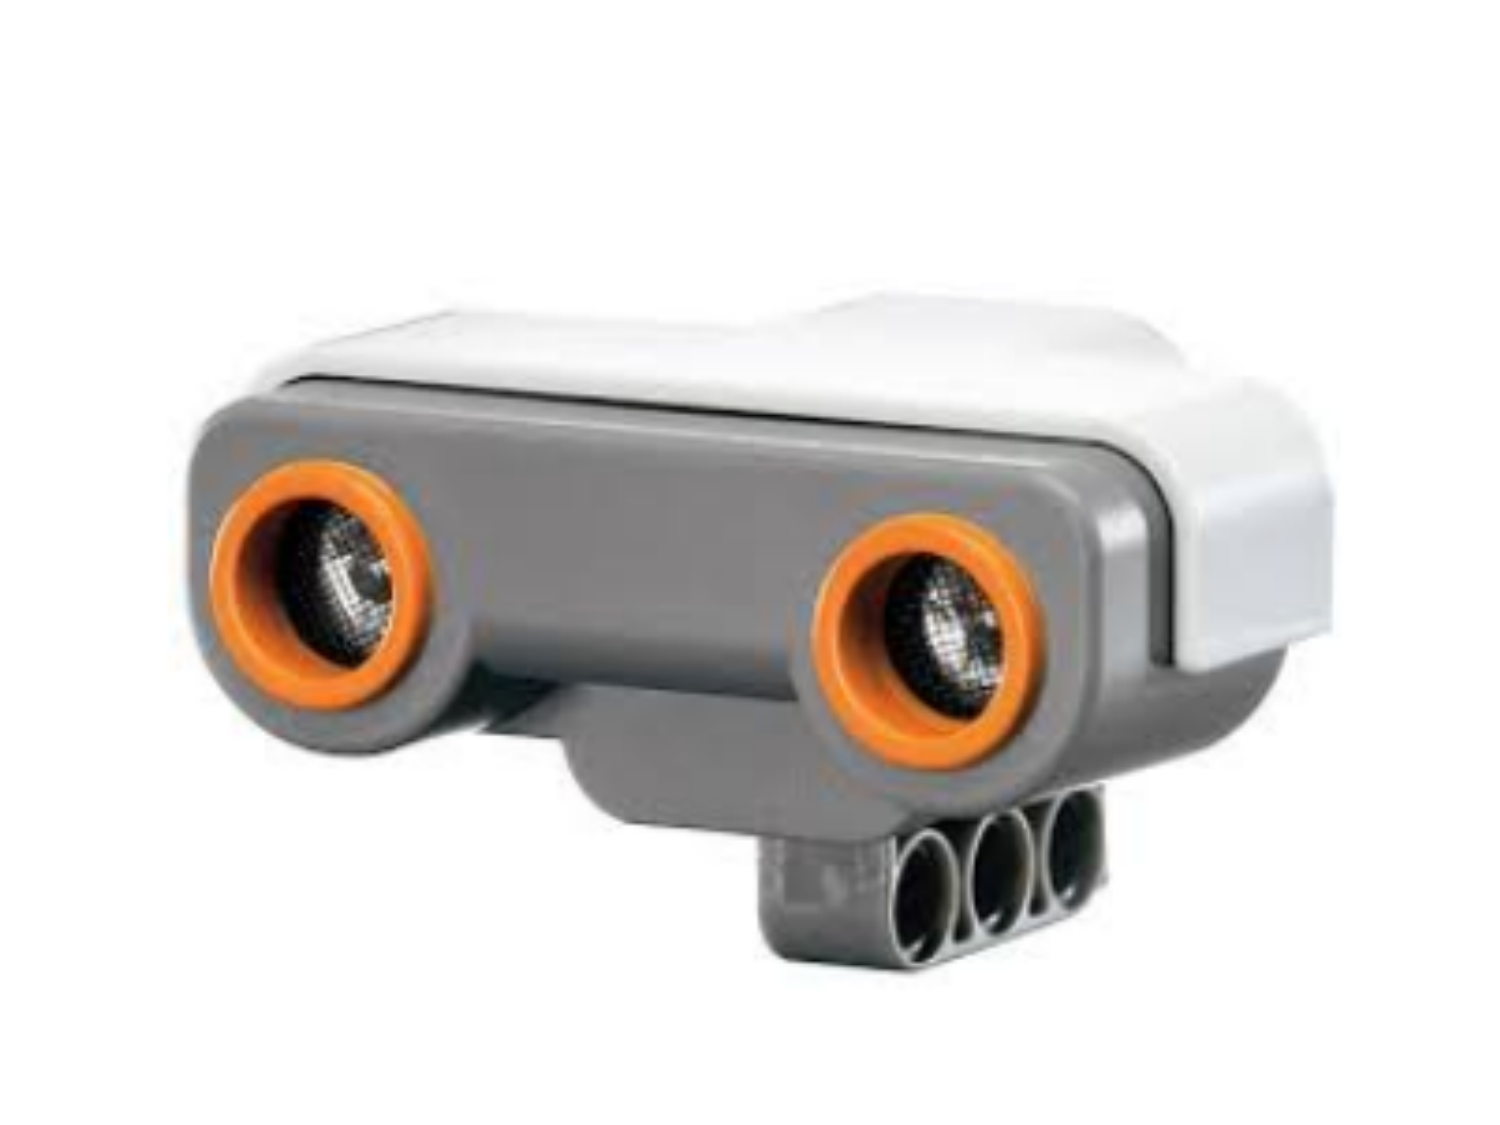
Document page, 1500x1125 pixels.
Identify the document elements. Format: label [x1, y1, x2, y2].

picture [95, 262, 1405, 1005]
